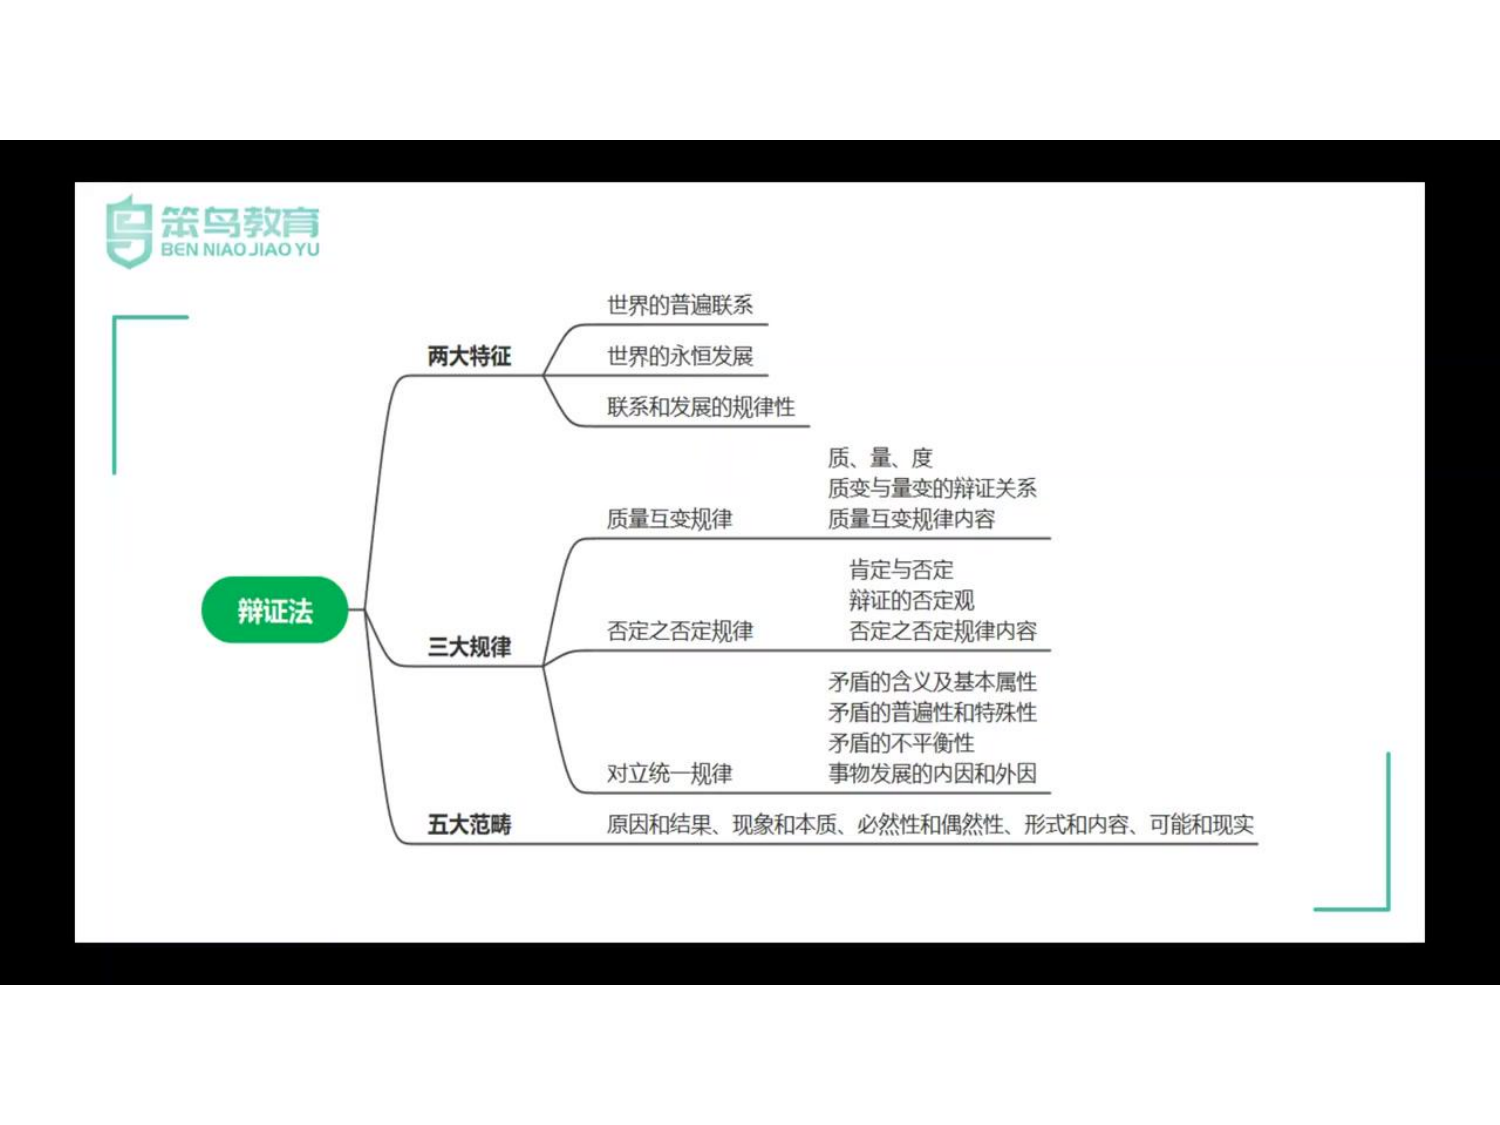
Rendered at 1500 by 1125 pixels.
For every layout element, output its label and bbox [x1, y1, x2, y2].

picture [0, 140, 1500, 985]
